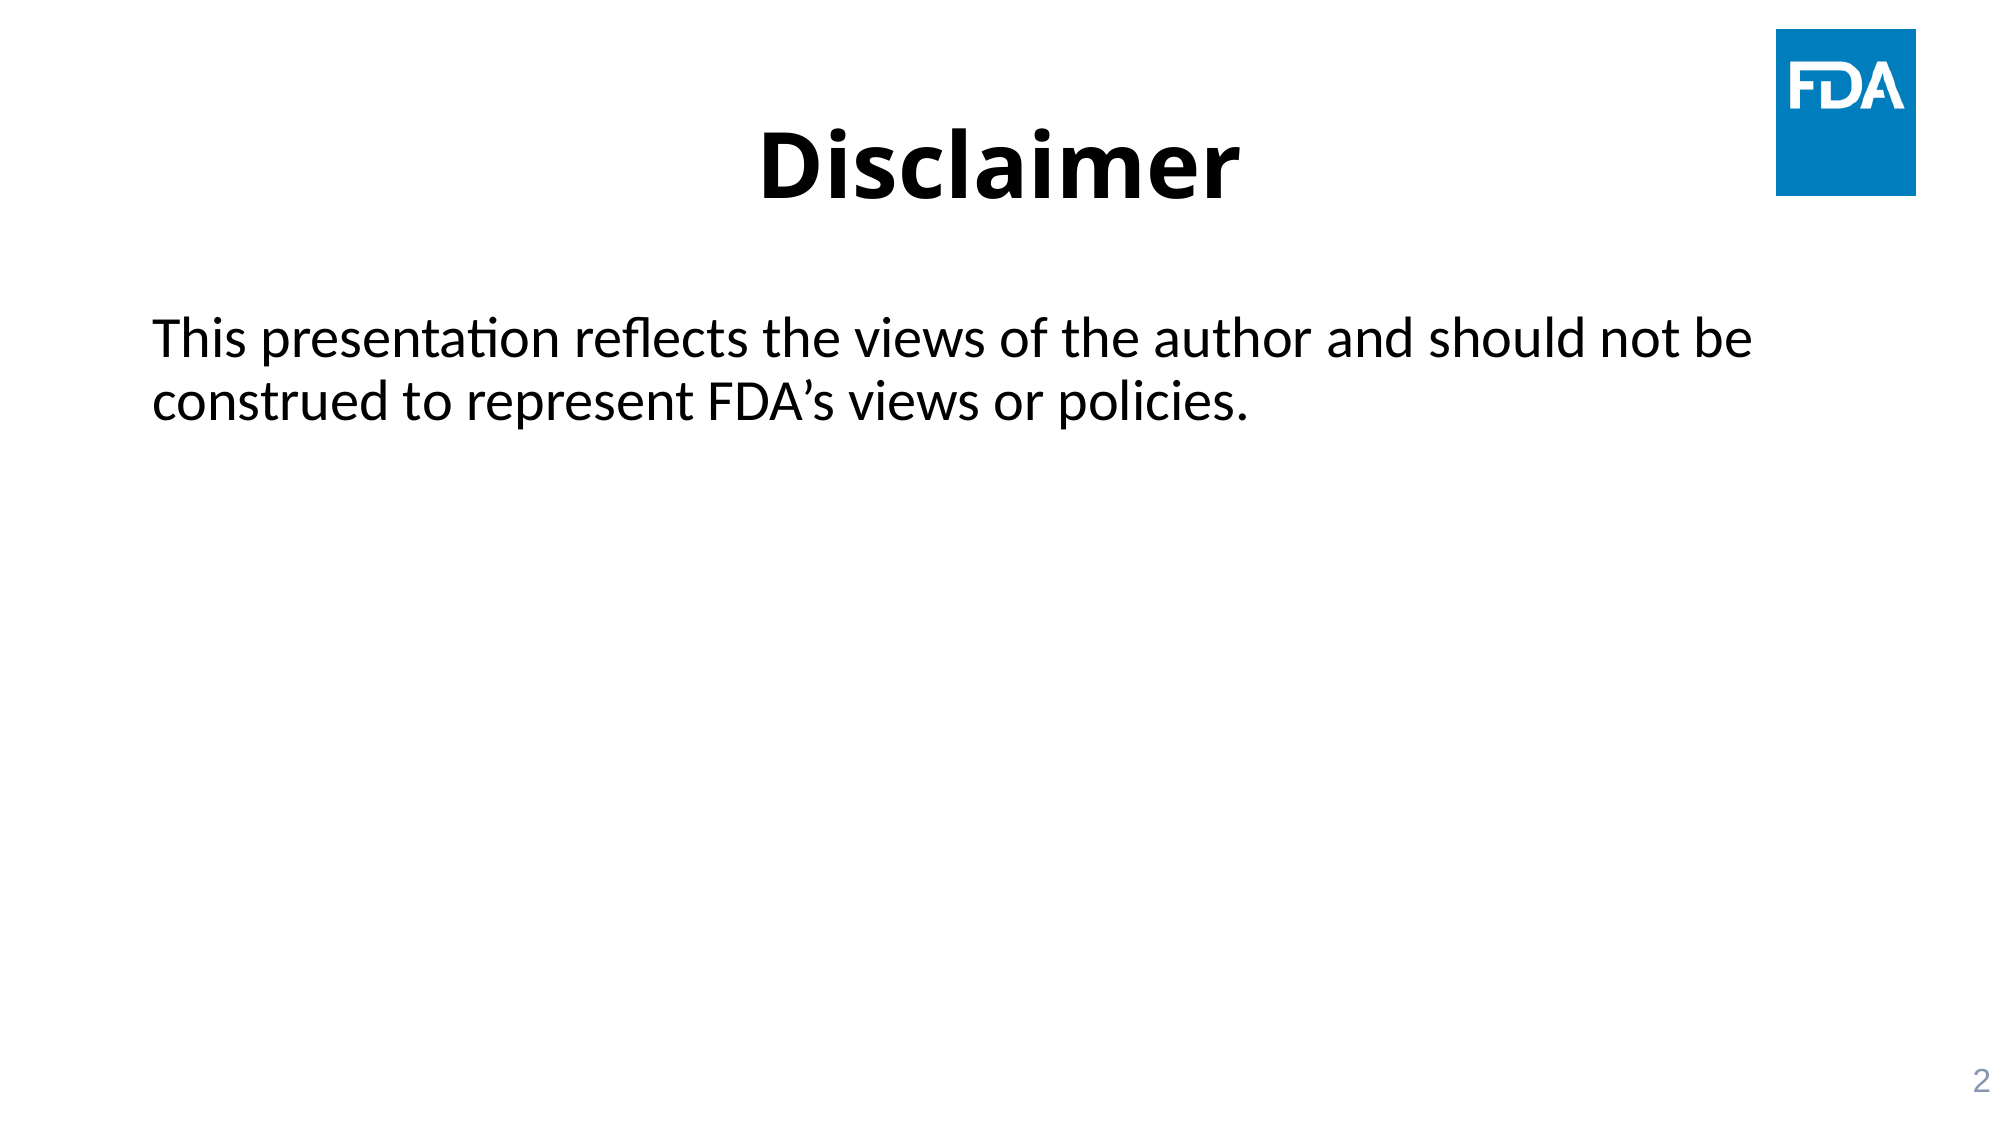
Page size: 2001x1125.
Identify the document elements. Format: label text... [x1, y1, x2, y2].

title Disclaimer [137, 59, 1863, 278]
picture [1863, 62, 1903, 108]
list This presentation reflects the views of the author and should not be construed to represent FDA’s views or policies. [137, 299, 1863, 1014]
